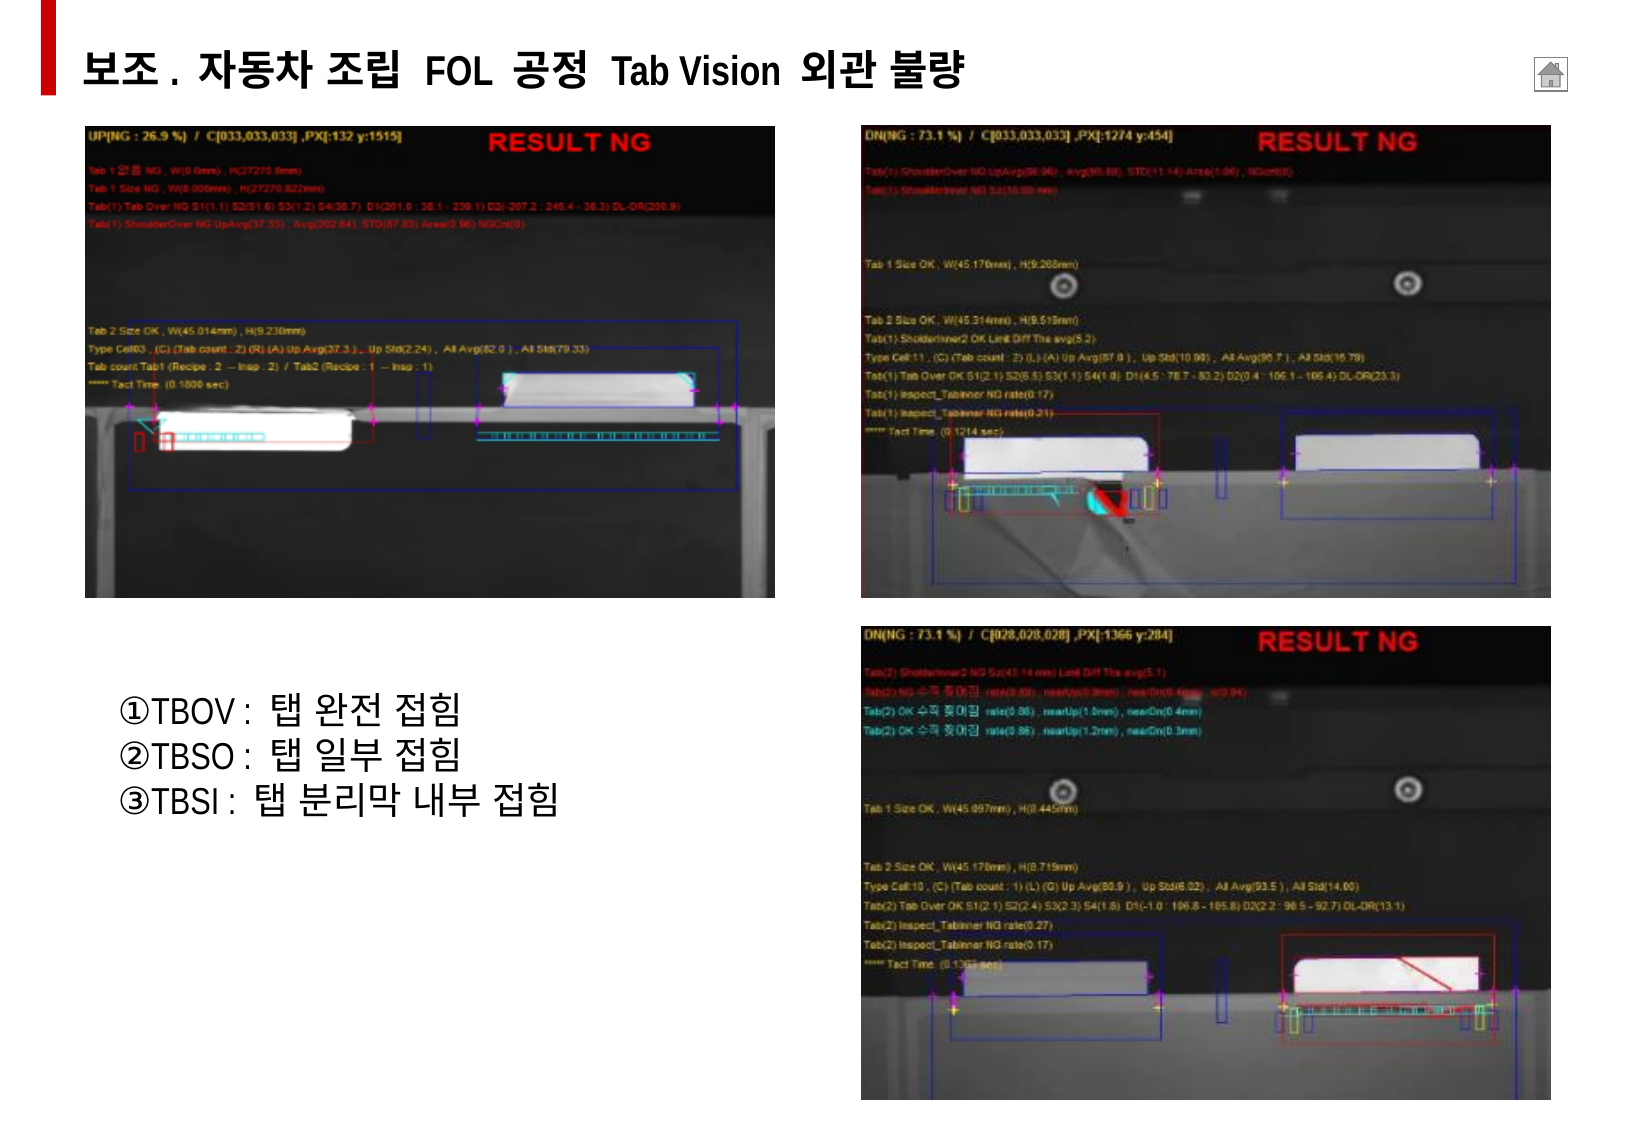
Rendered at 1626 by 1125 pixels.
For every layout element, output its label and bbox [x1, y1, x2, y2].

text_box [68, 36, 1505, 101]
text_box [1533, 57, 1568, 92]
text_box [40, 0, 57, 96]
text_box [85, 125, 1551, 1100]
